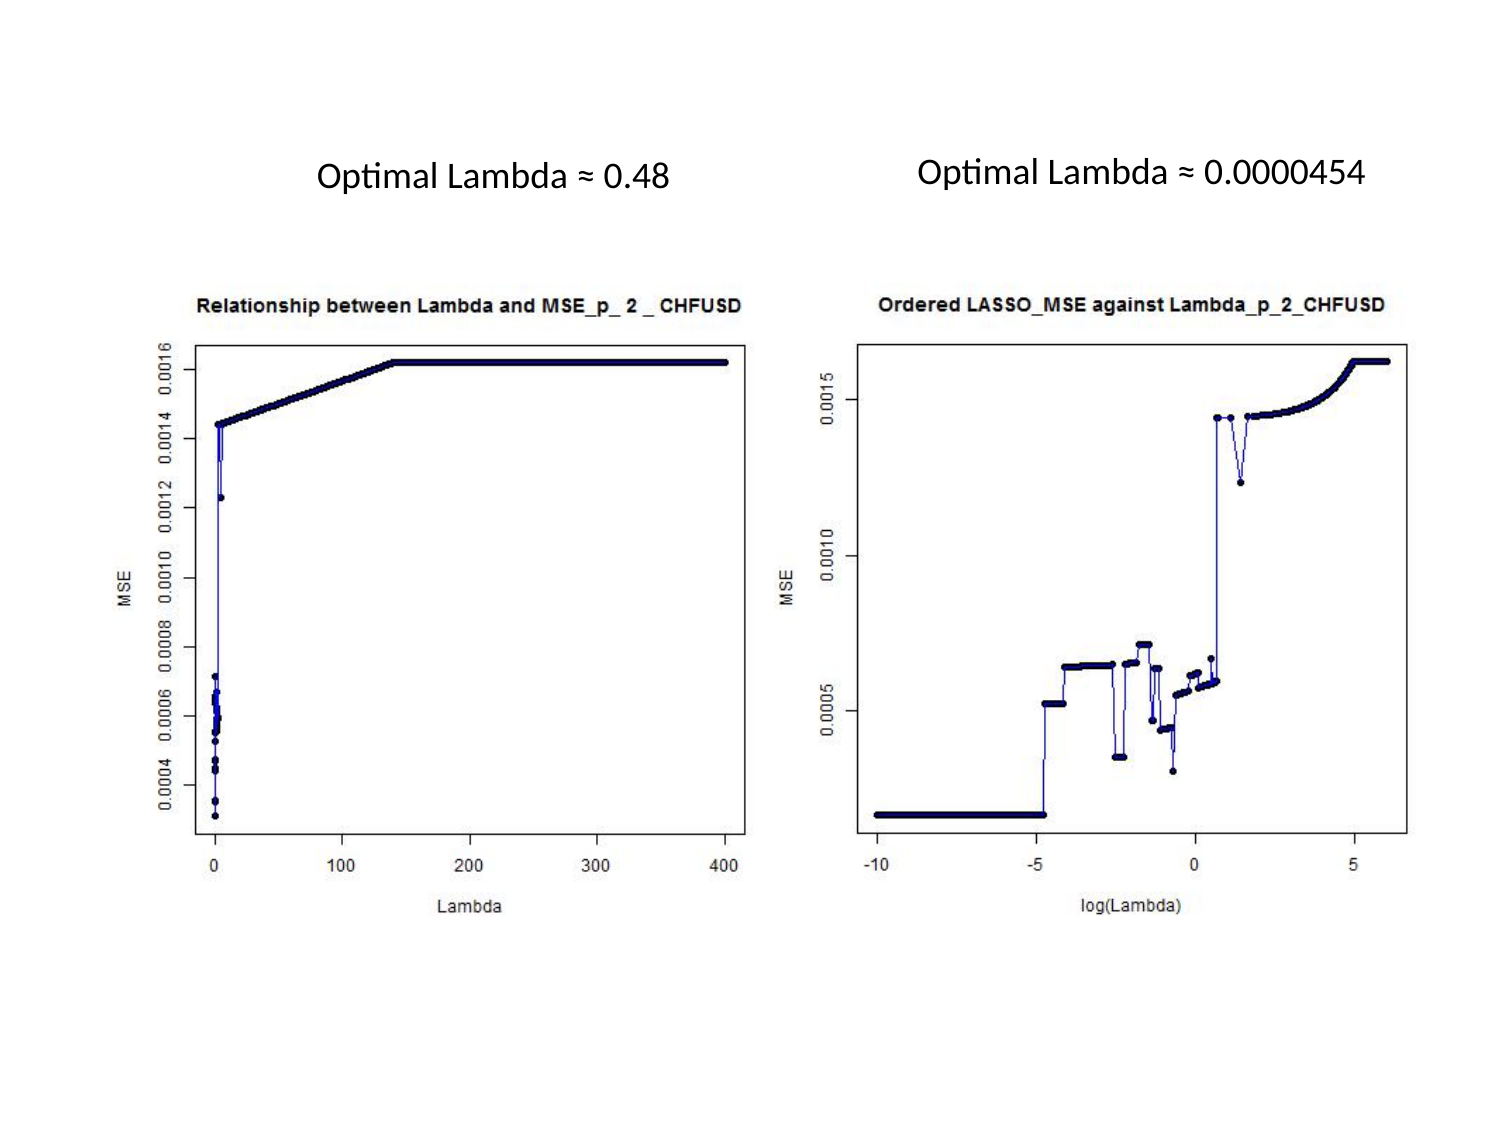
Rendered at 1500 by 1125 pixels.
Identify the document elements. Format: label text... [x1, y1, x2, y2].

picture [112, 261, 1451, 938]
text_box Optimal Lambda ≈ 0.0000454 [902, 139, 1382, 200]
text_box Optimal Lambda ≈ 0.48 [302, 144, 686, 204]
